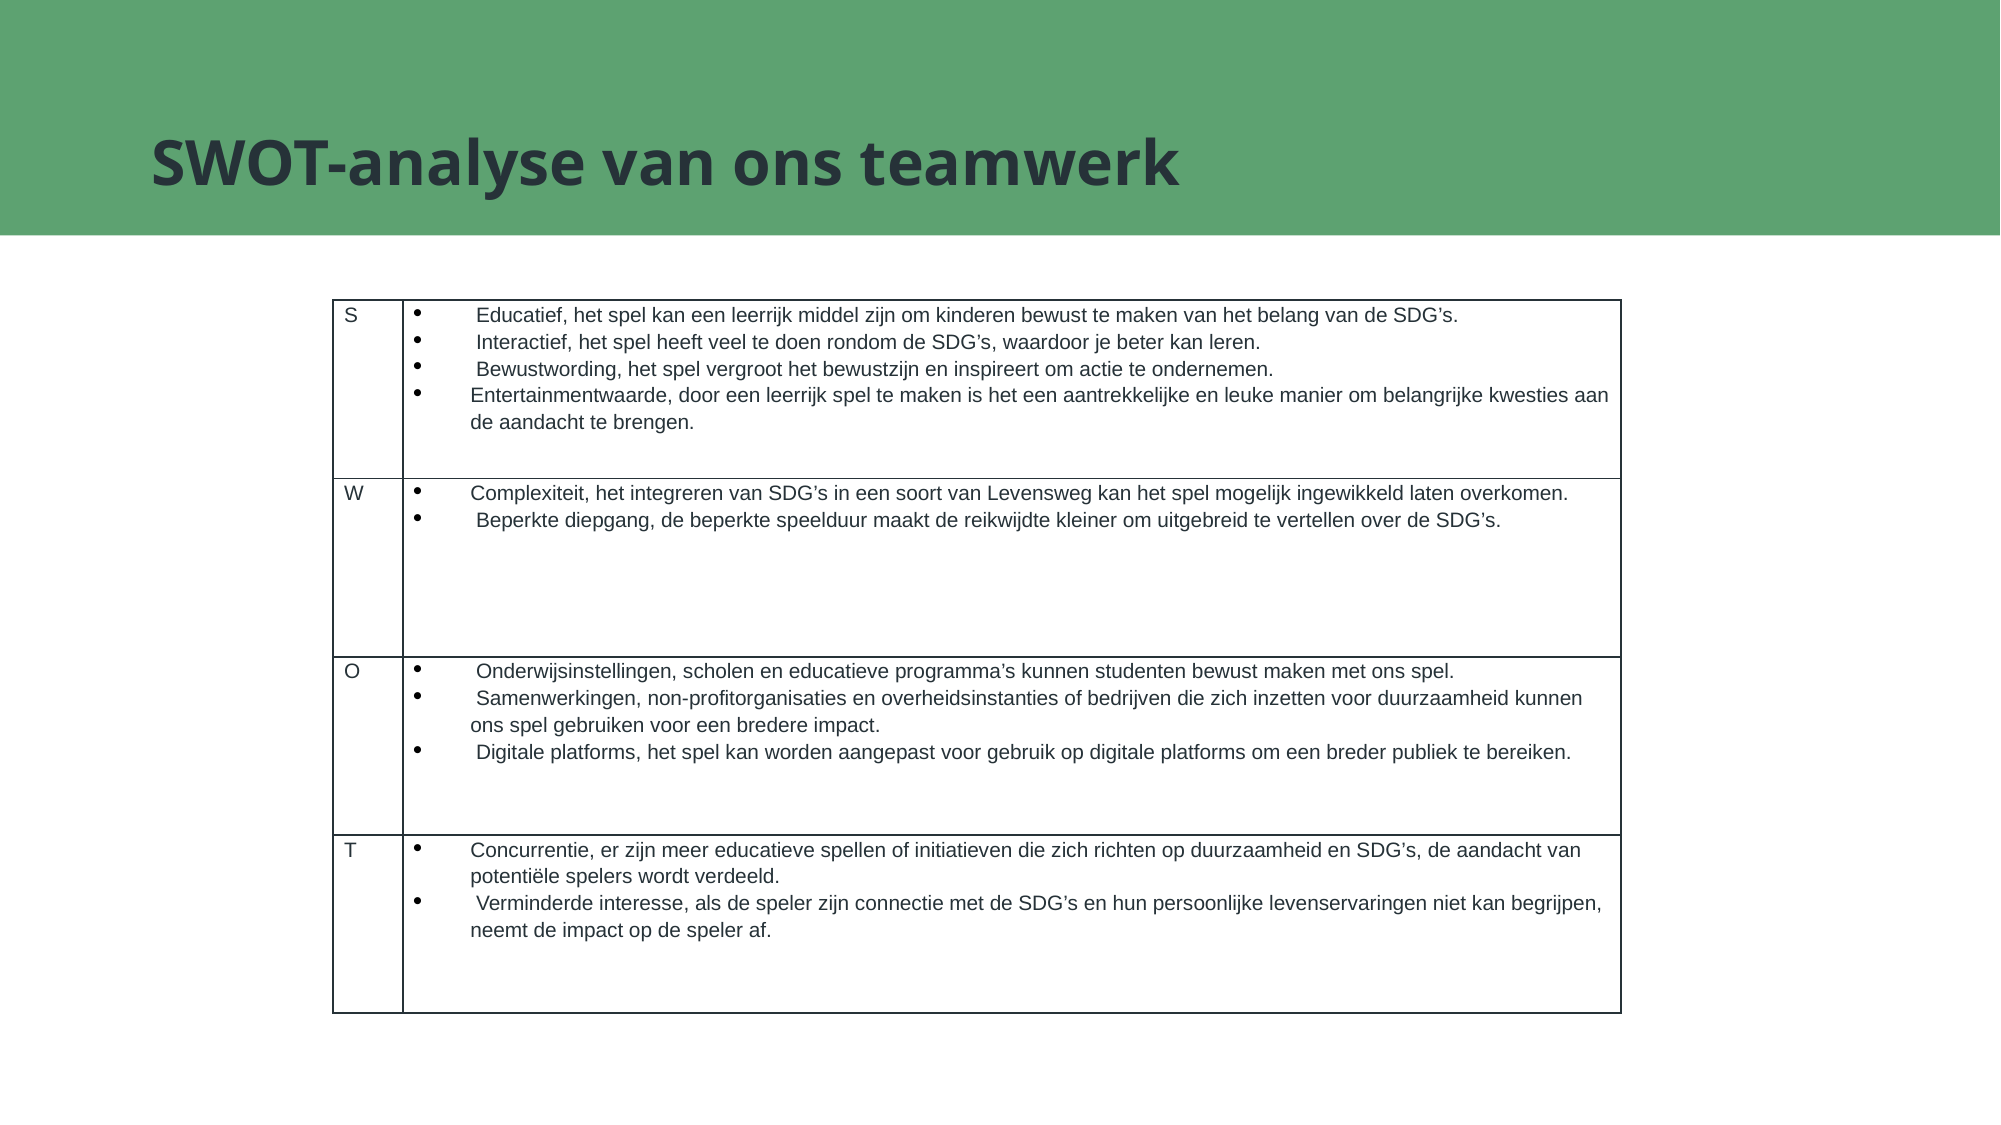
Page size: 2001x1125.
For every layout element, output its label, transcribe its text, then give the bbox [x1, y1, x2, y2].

table_header S [334, 301, 402, 478]
table_header Educatief, het spel kan een leerrijk middel zijn om kinderen bewust te maken van het belang van de SDG’s. Interactief, het spel heeft veel te doen rondom de SDG’s, waardoor je beter kan leren. Bewustwording, het spel vergroot het bewustzijn en inspireert om actie te ondernemen. Entertainmentwaarde, door een leerrijk spel te maken is het een aantrekkelijke en leuke manier om belangrijke kwesties aan de aandacht te brengen. [404, 301, 1620, 478]
table_cell Onderwijsinstellingen, scholen en educatieve programma’s kunnen studenten bewust maken met ons spel. Samenwerkingen, non-profitorganisaties en overheidsinstanties of bedrijven die zich inzetten voor duurzaamheid kunnen ons spel gebruiken voor een bredere impact. Digitale platforms, het spel kan worden aangepast voor gebruik op digitale platforms om een breder publiek te bereiken. [404, 658, 1620, 834]
table_cell Concurrentie, er zijn meer educatieve spellen of initiatieven die zich richten op duurzaamheid en SDG’s, de aandacht van potentiële spelers wordt verdeeld. Verminderde interesse, als de speler zijn connectie met de SDG’s en hun persoonlijke levenservaringen niet kan begrijpen, neemt de impact op de speler af. [404, 836, 1620, 1012]
table_cell O [334, 658, 402, 834]
table_cell Complexiteit, het integreren van SDG’s in een soort van Levensweg kan het spel mogelijk ingewikkeld laten overkomen. Beperkte diepgang, de beperkte speelduur maakt de reikwijdte kleiner om uitgebreid te vertellen over de SDG’s. [404, 479, 1620, 656]
title SWOT-analyse van ons teamwerk [136, 97, 2000, 223]
table_cell W [334, 479, 402, 656]
table_cell T [334, 836, 402, 1012]
